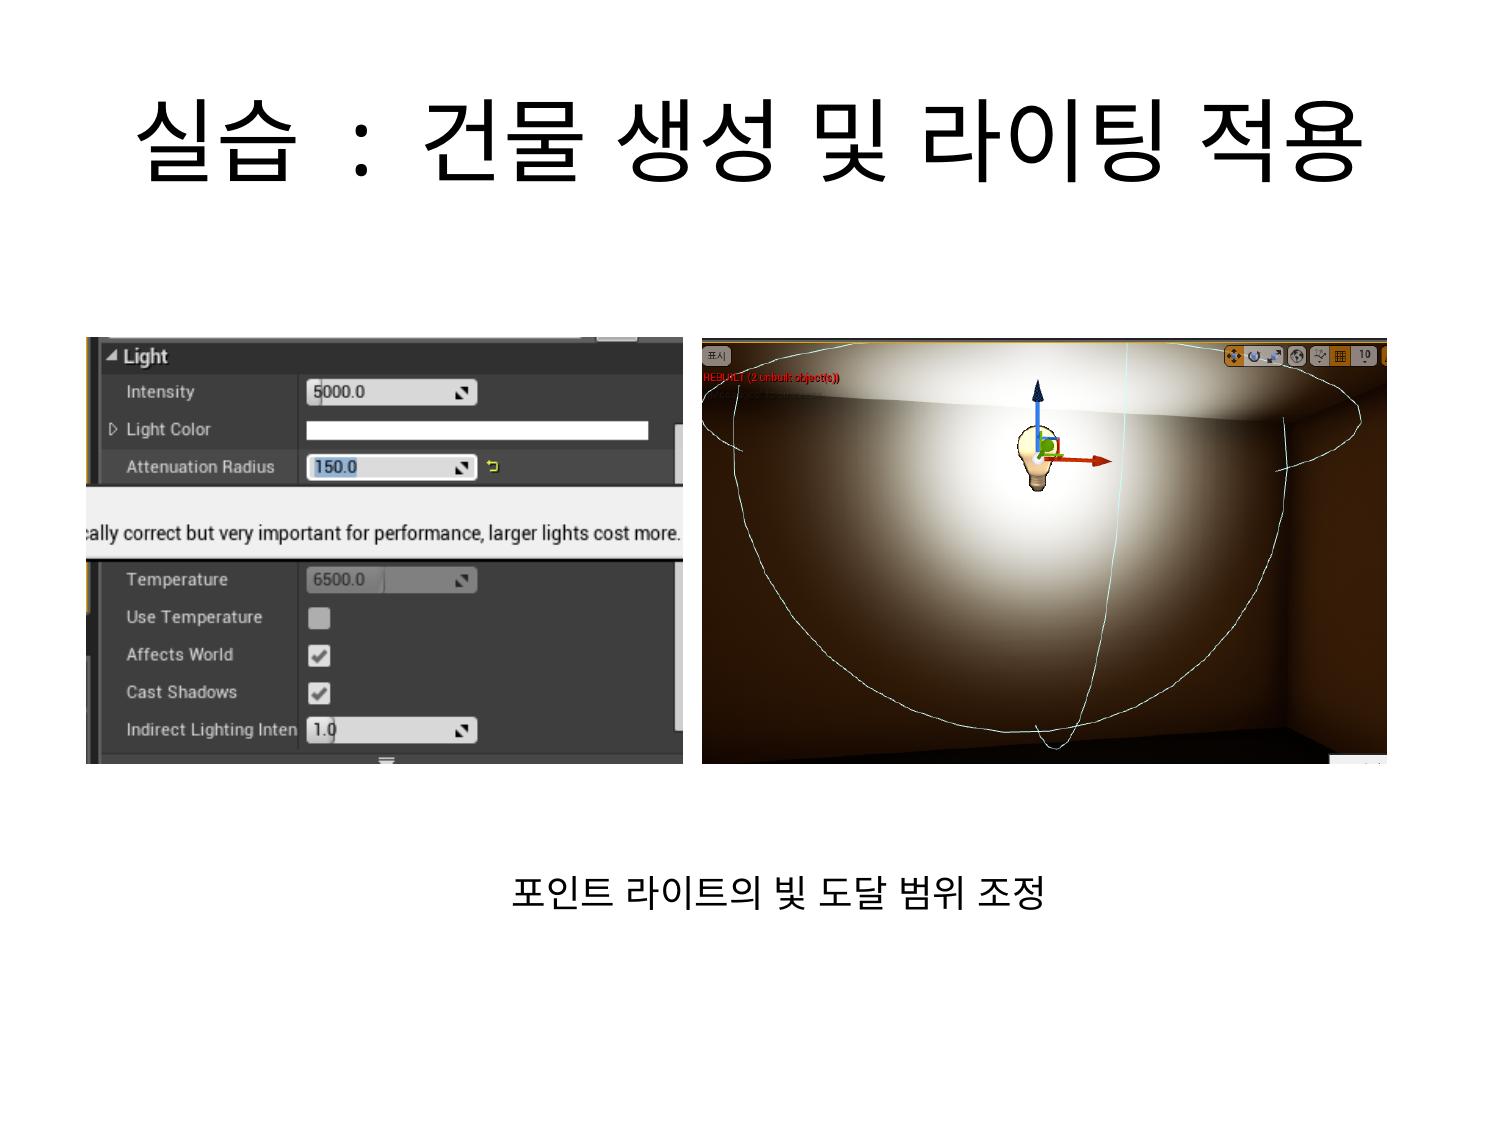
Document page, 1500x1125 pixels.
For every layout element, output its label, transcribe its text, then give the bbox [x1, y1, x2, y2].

picture [702, 337, 1387, 765]
picture [86, 337, 683, 765]
text_box 포인트 라이트의 빛 도달 범위 조정 [206, 863, 1353, 923]
title 실습 : 건물 생성 및 라이팅 적용 [75, 45, 1425, 233]
